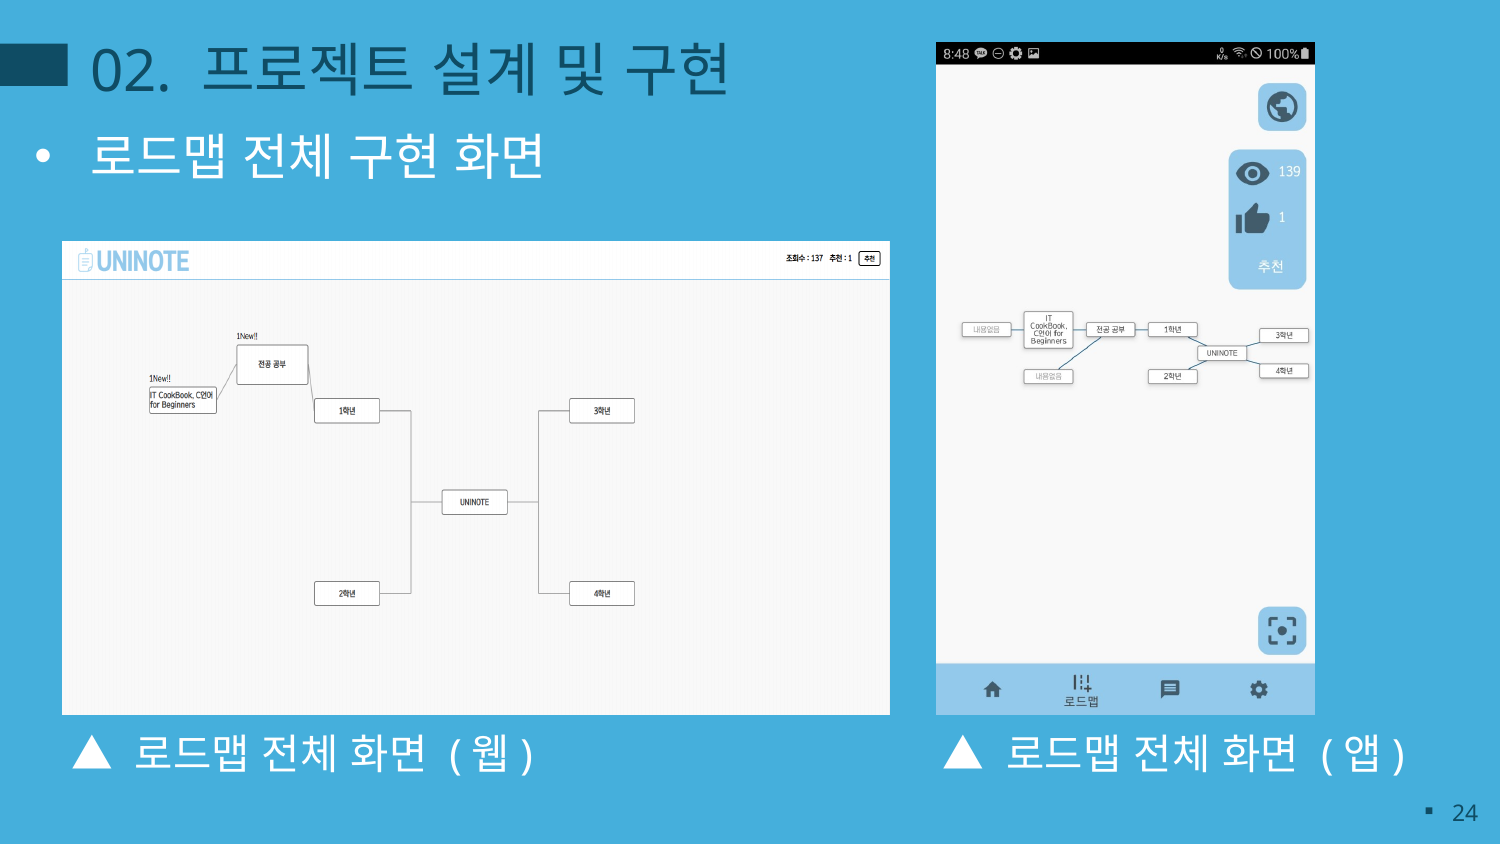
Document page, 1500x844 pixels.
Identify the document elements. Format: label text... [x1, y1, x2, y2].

picture [62, 241, 890, 715]
title 02. 프로젝트 설계 및 구현 [75, 26, 1425, 118]
text_box ▲ 로드맵 전체 화면 (웹) [56, 720, 911, 785]
text_box 로드맵 전체 구현 화면 [19, 117, 931, 193]
picture [936, 42, 1315, 715]
text_box ▲ 로드맵 전체 화면 (앱) [928, 720, 1440, 785]
slide_number 24 [1403, 783, 1494, 832]
